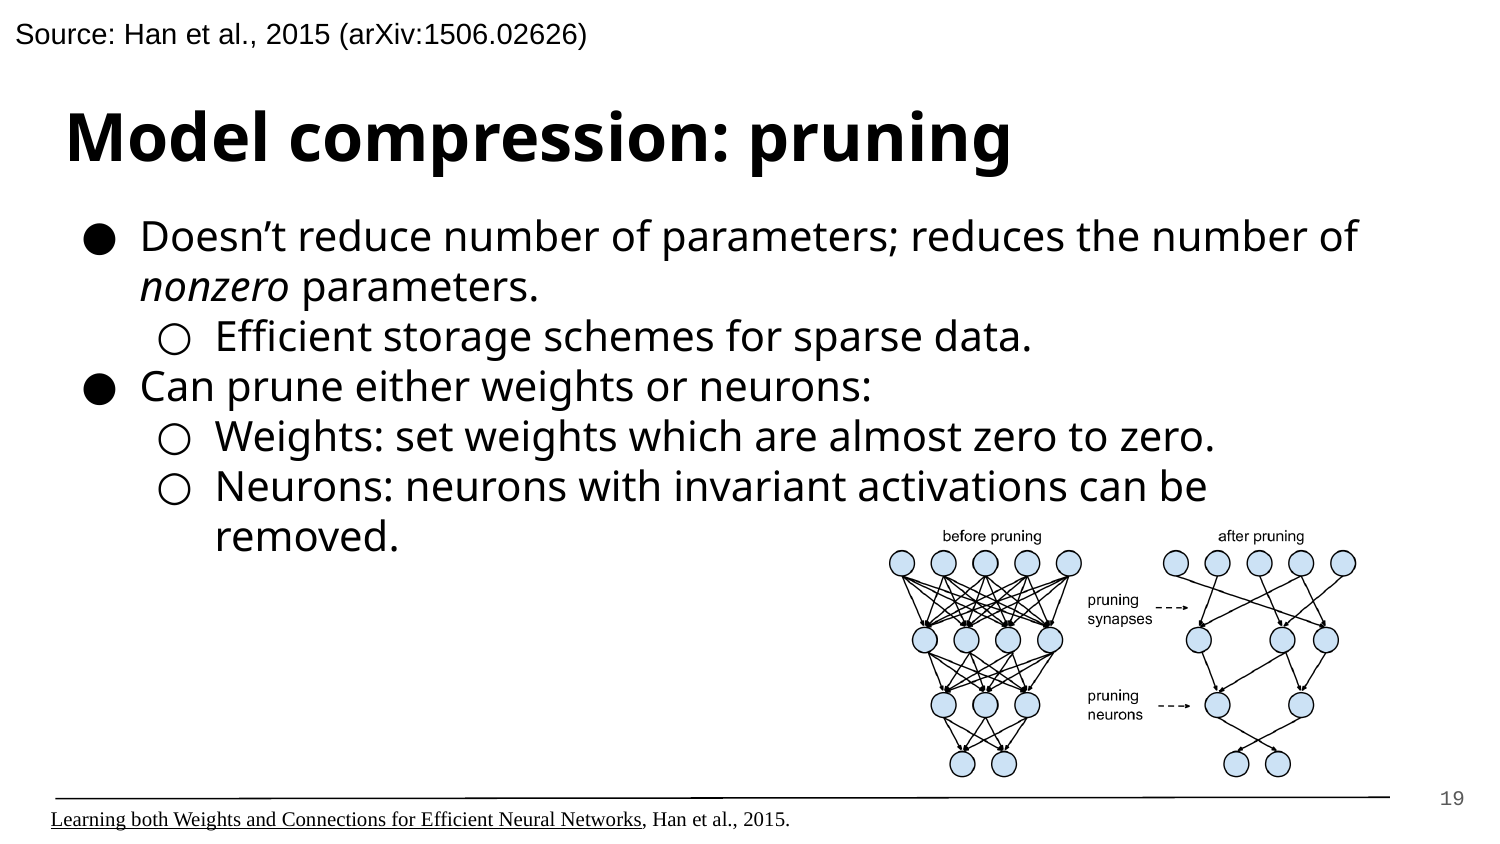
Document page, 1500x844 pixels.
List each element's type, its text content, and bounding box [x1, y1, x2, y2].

text_box Learning both Weights and Connections for Efficient Neural Networks, Han et al., 2015. [50, 805, 1395, 844]
text_box Doesn’t reduce number of parameters; reduces the number of nonzero parameters. Efficient storage schemes for sparse data. Can prune either weights or neurons: Weights: set weights which are almost zero to zero. Neurons: neurons with invariant activations can be removed. [49, 194, 1379, 844]
text_box Model compression: pruning [49, 86, 1420, 184]
text_box Source: Han et al., 2015 (arXiv:1506.02626) [0, 0, 839, 65]
picture [875, 511, 1379, 796]
slide_number ‹#› [1389, 764, 1480, 830]
